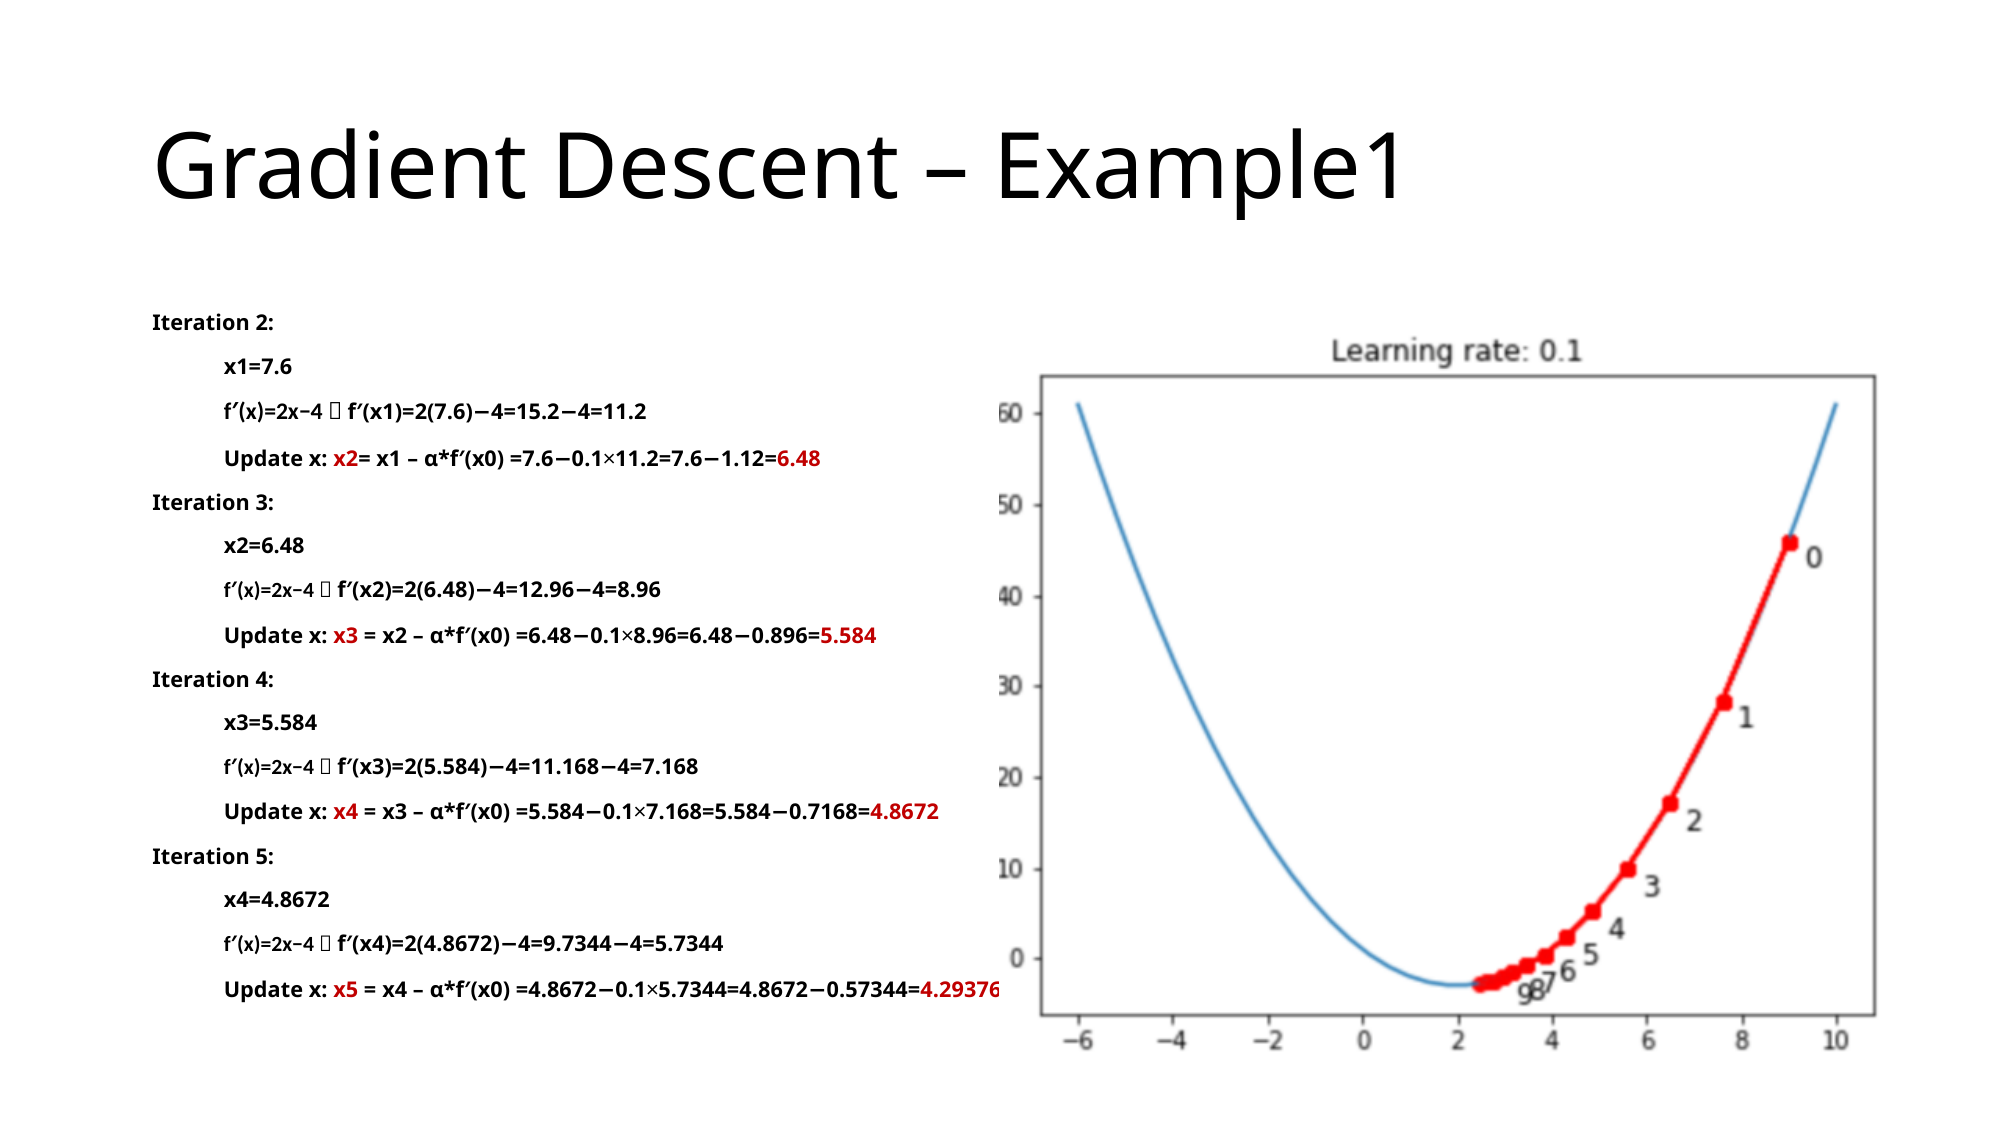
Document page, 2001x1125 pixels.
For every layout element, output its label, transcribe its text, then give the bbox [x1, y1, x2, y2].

picture [999, 322, 1905, 1066]
title Gradient Descent – Example1 [137, 59, 1863, 278]
list Iteration 2: x1=7.6 f′(x)=2x−4  f′(x1)=2(7.6)−4=15.2−4=11.2 Update x: x2= x1 – α*f′(x0) =7.6−0.1×11.2=7.6−1.12=6.48 Iteration 3: x2=6.48 f′(x)=2x−4  f′(x2)=2(6.48)−4=12.96−4=8.96 Update x: x3 = x2 – α*f′(x0) =6.48−0.1×8.96=6.48−0.896=5.584 Iteration 4: x3=5.584 f′(x)=2x−4  f′(x3)=2(5.584)−4=11.168−4=7.168 Update x: x4 = x3 – α*f′(x0) =5.584−0.1×7.168=5.584−0.7168=4.8672 Iteration 5: x4=4.8672 f′(x)=2x−4  f′(x4)=2(4.8672)−4=9.7344−4=5.7344 Update x: x5 = x4 – α*f′(x0) =4.8672−0.1×5.7344=4.8672−0.57344=4.29376 [137, 299, 1863, 1014]
